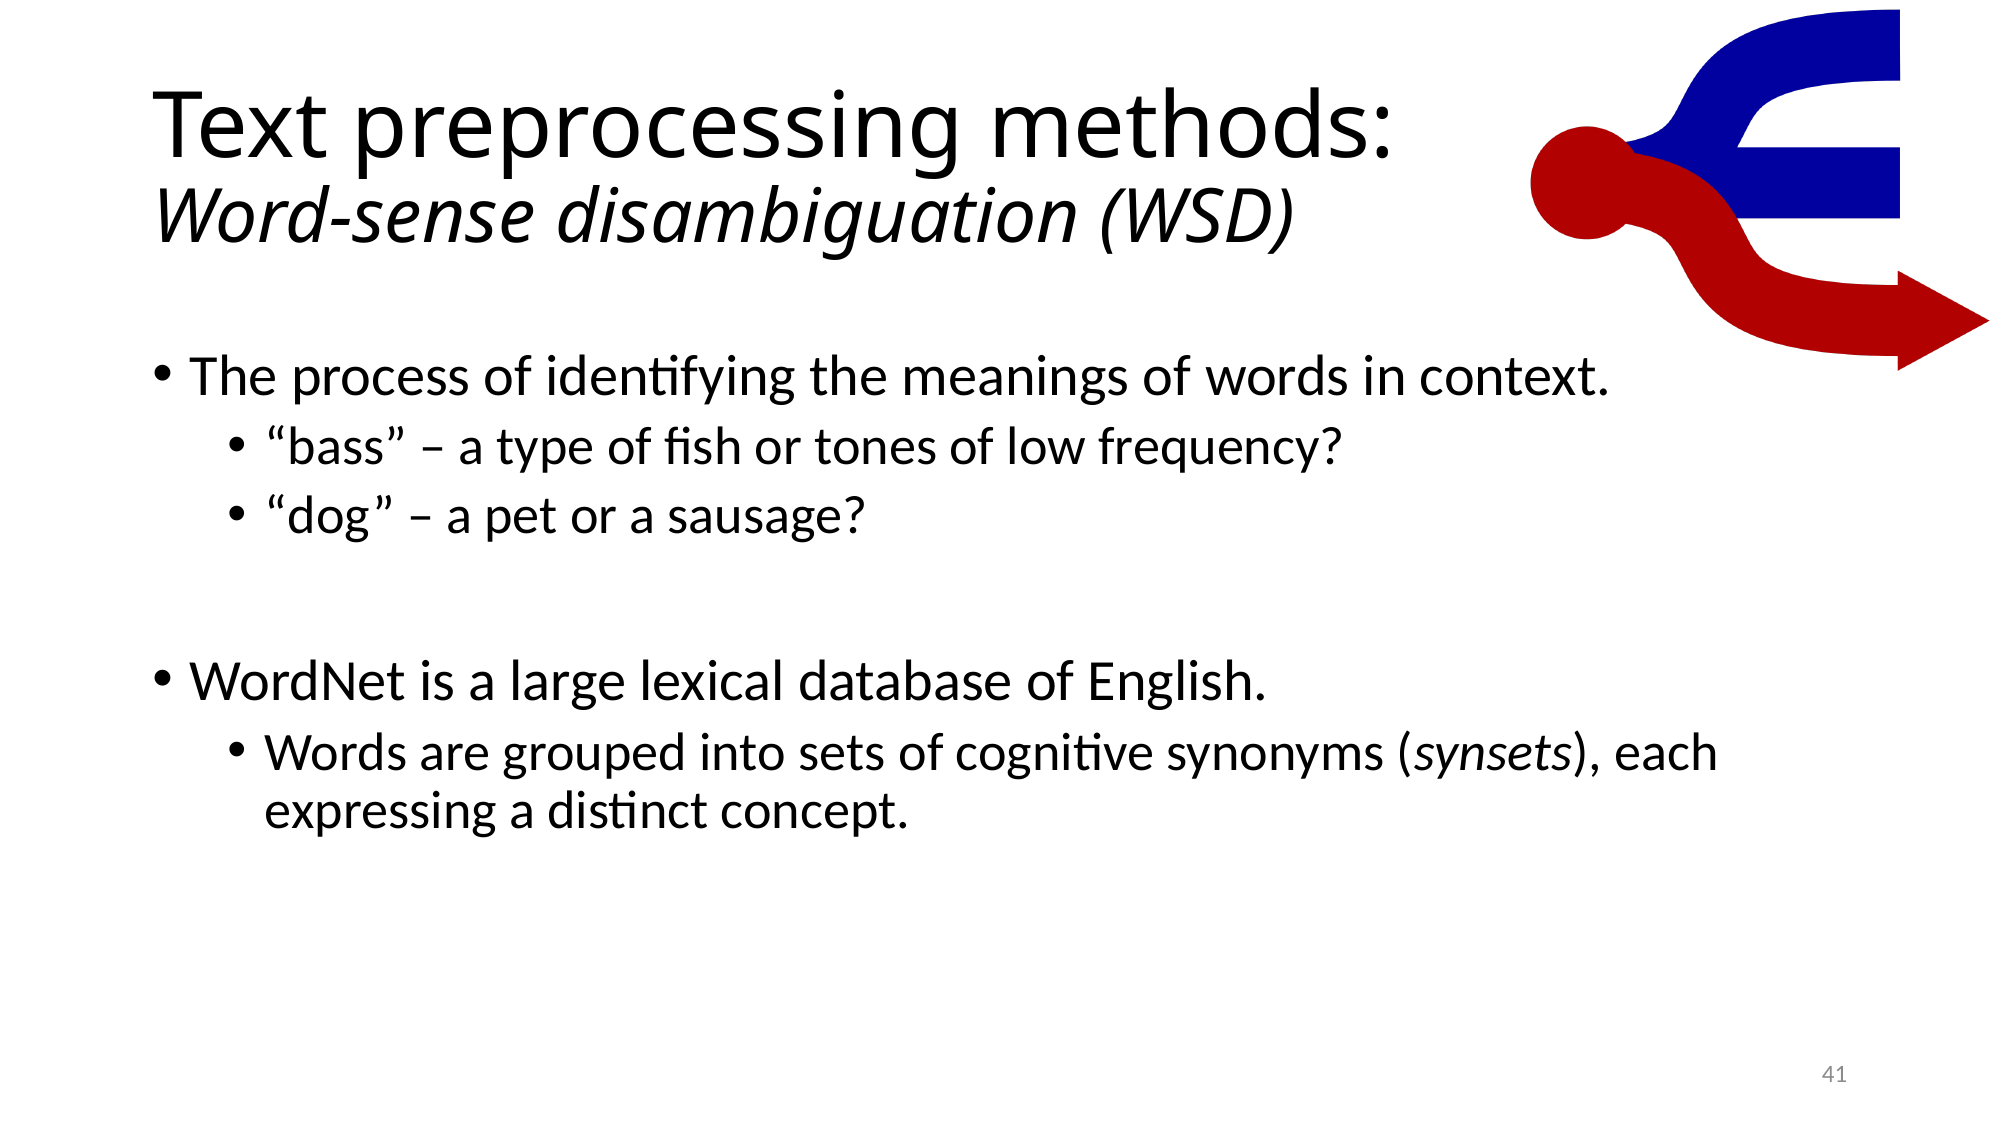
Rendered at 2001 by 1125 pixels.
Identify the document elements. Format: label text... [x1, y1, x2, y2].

picture [1520, 0, 2000, 381]
list The process of identifying the meanings of words in context. “bass” – a type of fish or tones of low frequency? “dog” – a pet or a sausage? WordNet is a large lexical database of English. Words are grouped into sets of cognitive synonyms (synsets), each expressing a distinct concept. [137, 337, 1863, 1014]
slide_number 41 [1412, 1042, 1863, 1103]
title Text preprocessing methods: Word-sense disambiguation (WSD) [137, 59, 1520, 278]
